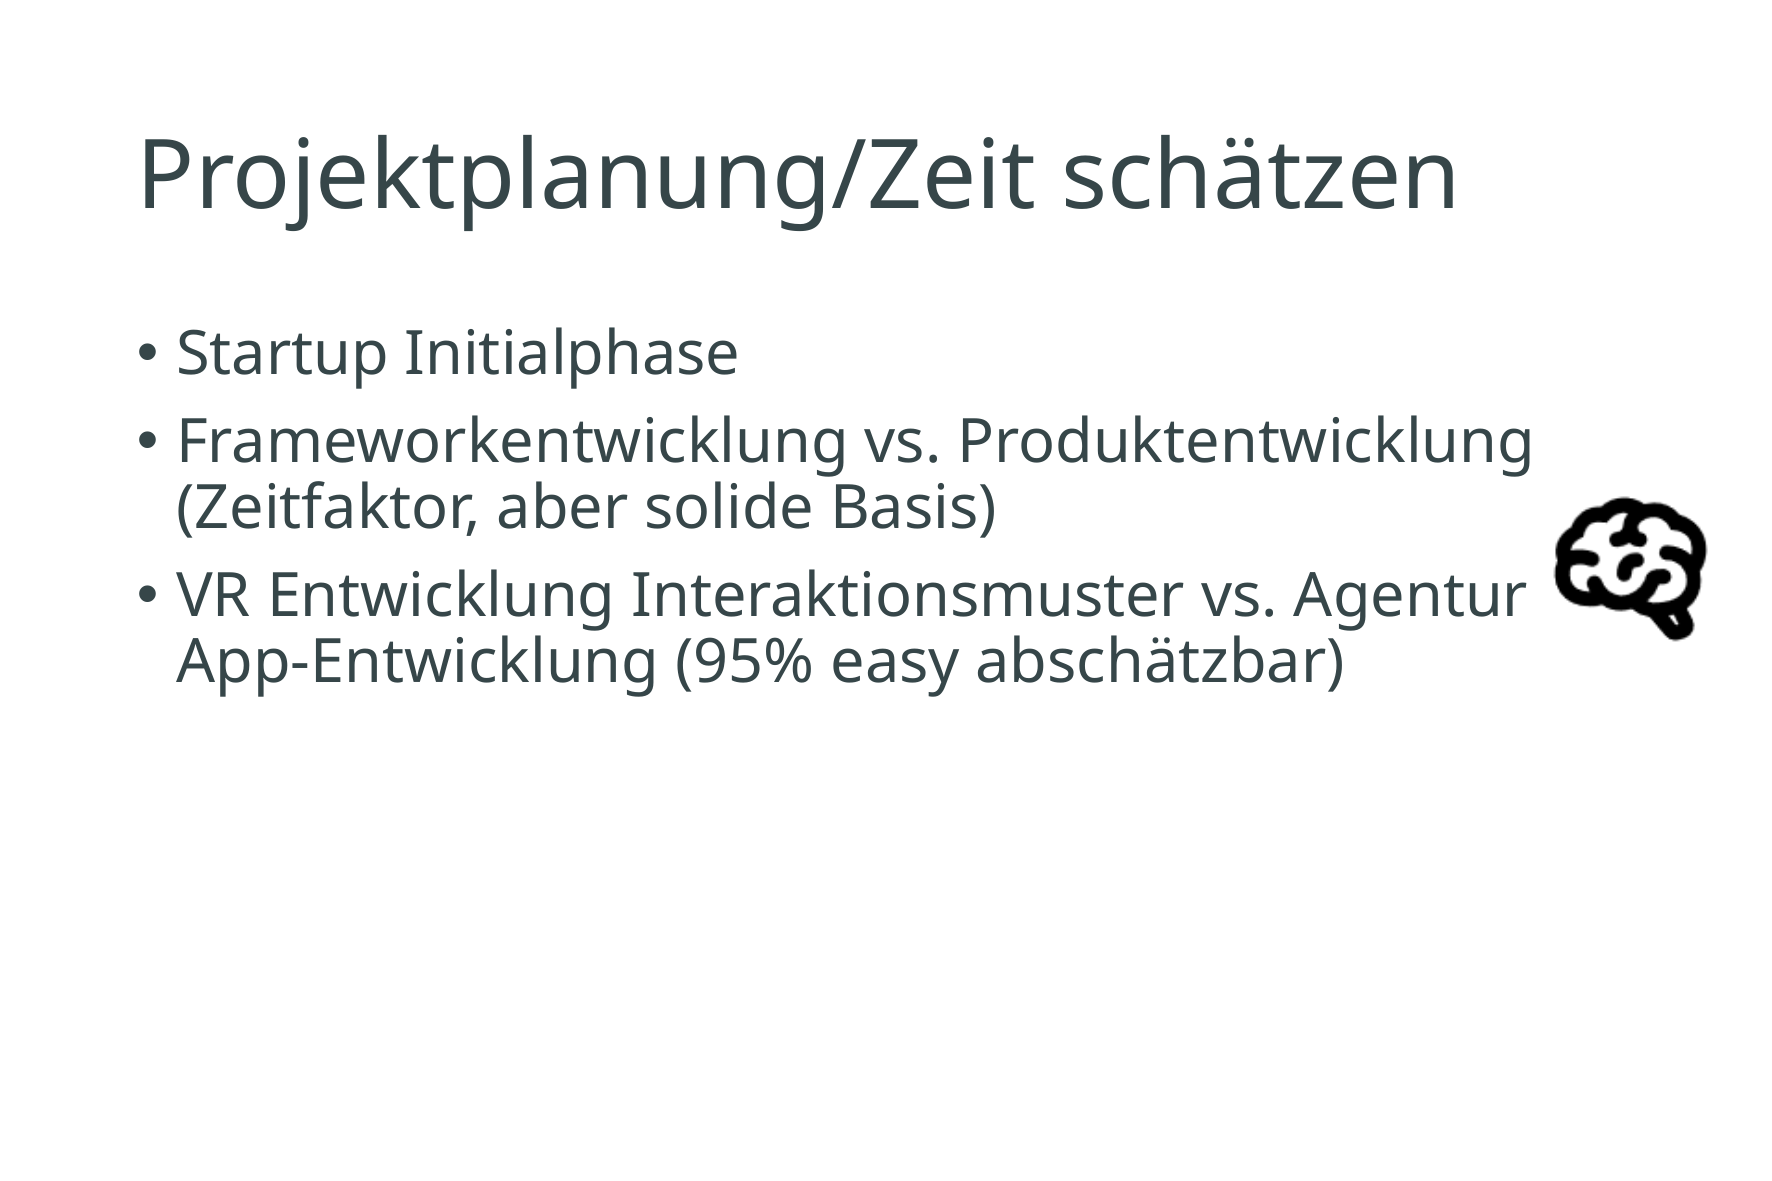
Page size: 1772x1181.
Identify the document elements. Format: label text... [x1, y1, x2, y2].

title Projektplanung/Zeit schätzen [121, 62, 1650, 292]
picture [1543, 484, 1721, 662]
list Startup Initialphase Frameworkentwicklung vs. Produktentwicklung (Zeitfaktor, aber solide Basis) VR Entwicklung Interaktionsmuster vs. Agentur App-Entwicklung (95% easy abschätzbar) [121, 314, 1650, 1064]
